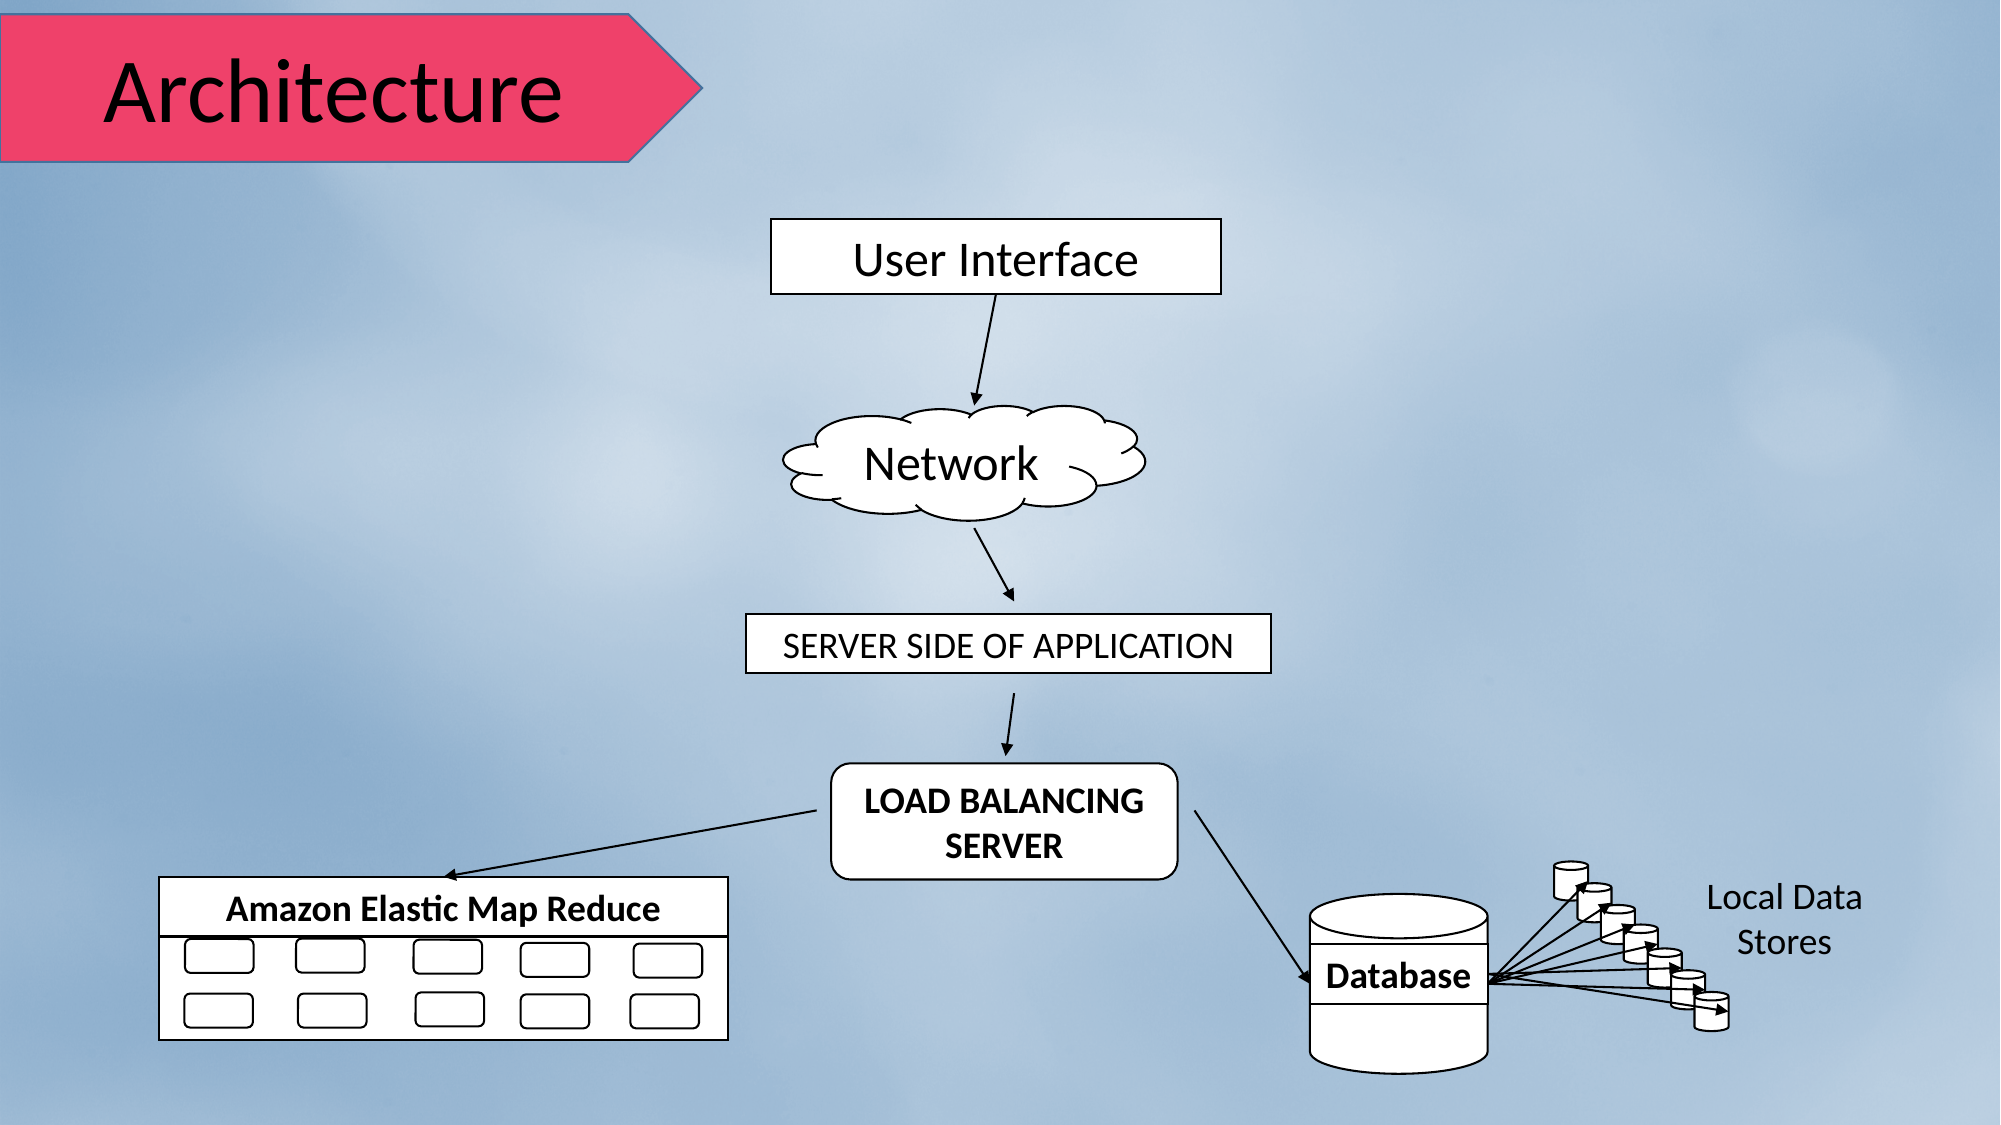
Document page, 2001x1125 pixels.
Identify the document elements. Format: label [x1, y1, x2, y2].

picture [0, 0, 2000, 1125]
text_box [159, 218, 1905, 1074]
